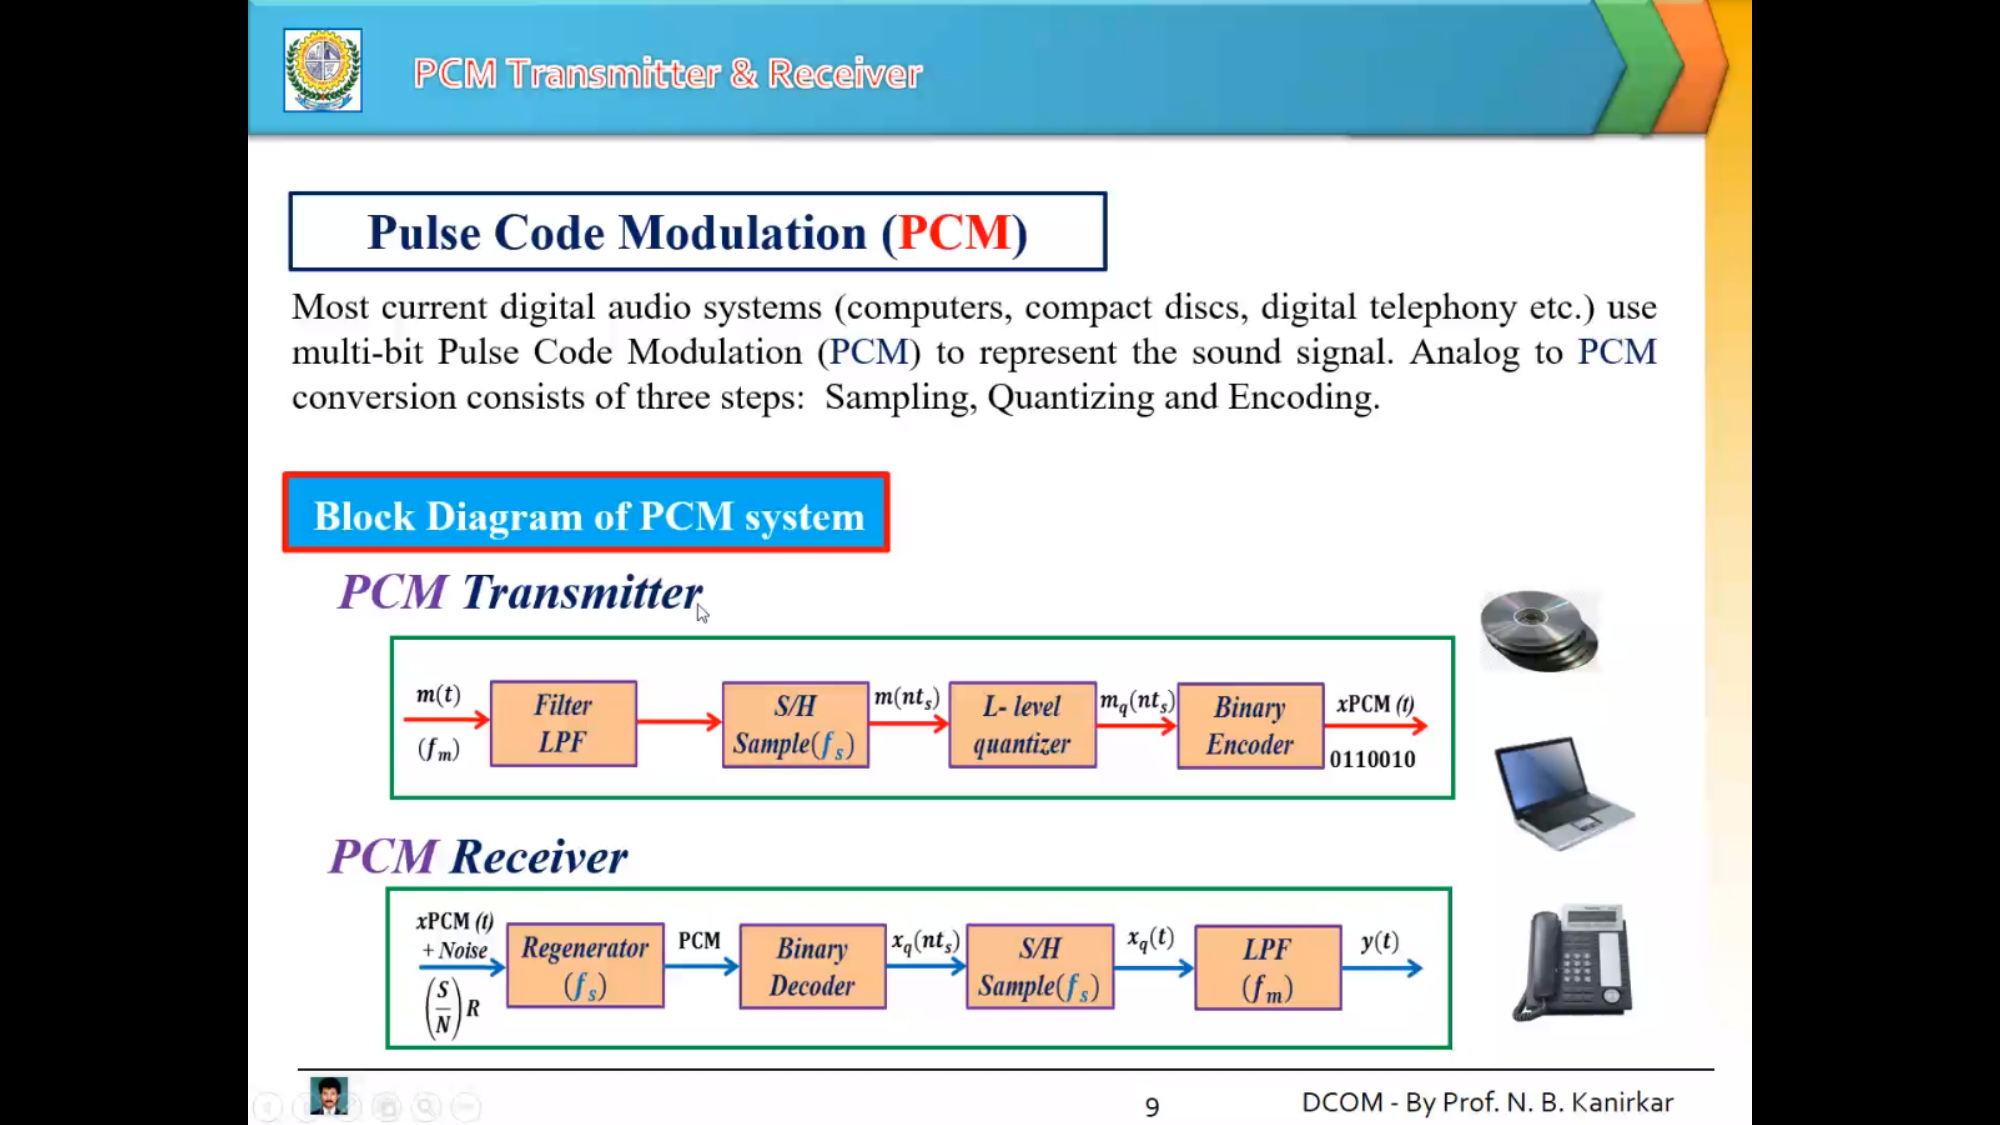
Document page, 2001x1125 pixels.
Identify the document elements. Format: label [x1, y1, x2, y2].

picture [248, 0, 1752, 1125]
